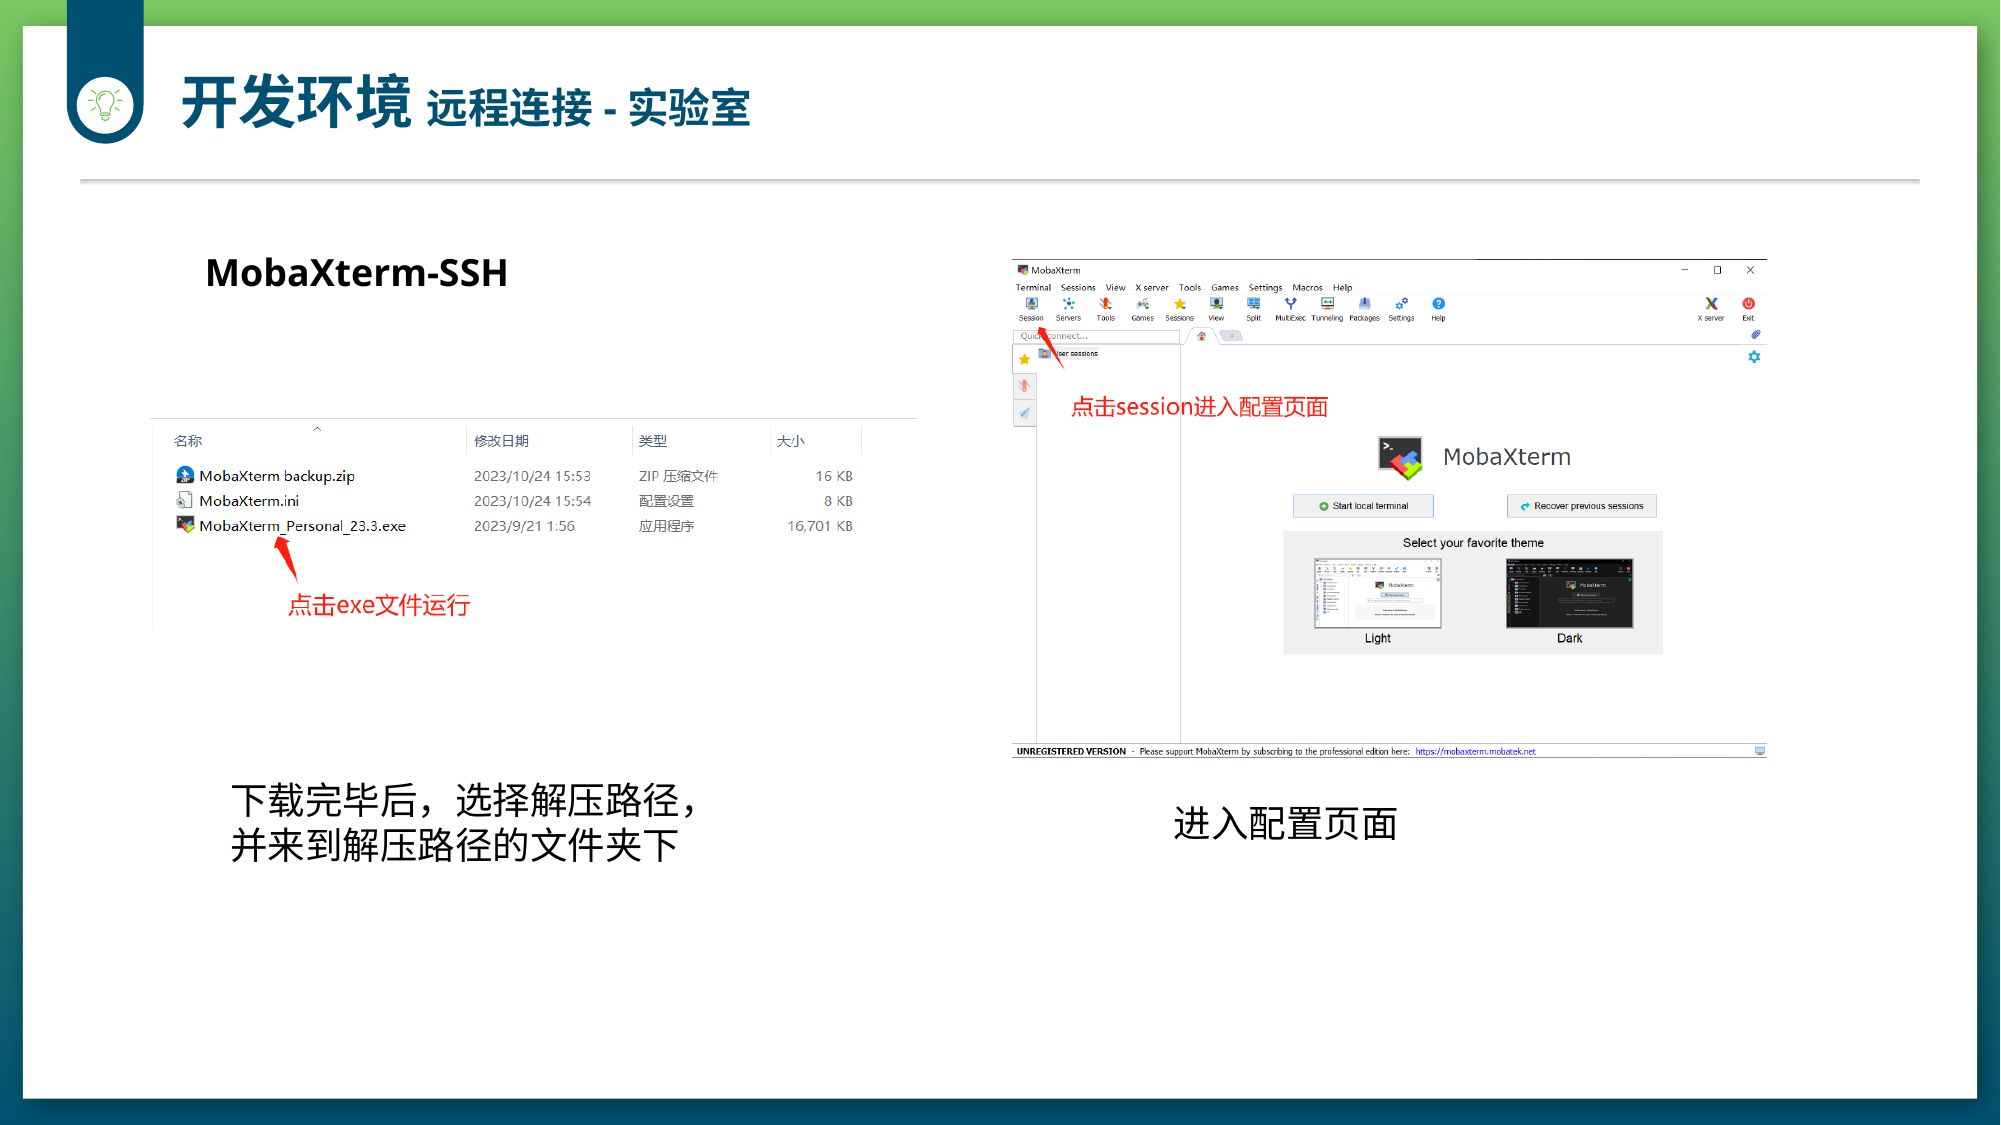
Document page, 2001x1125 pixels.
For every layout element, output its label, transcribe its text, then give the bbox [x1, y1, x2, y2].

picture [1012, 259, 1767, 758]
text_box [66, 0, 144, 144]
text_box [90, 89, 120, 122]
text_box 开发环境 远程连接-实验室 [165, 57, 1101, 143]
text_box 进入配置页面 [1158, 792, 1676, 853]
picture [150, 418, 917, 631]
text_box MobaXterm-SSH [190, 177, 1866, 302]
text_box [76, 76, 134, 134]
text_box 下载完毕后，选择解压路径，并来到解压路径的文件夹下 [215, 769, 769, 875]
